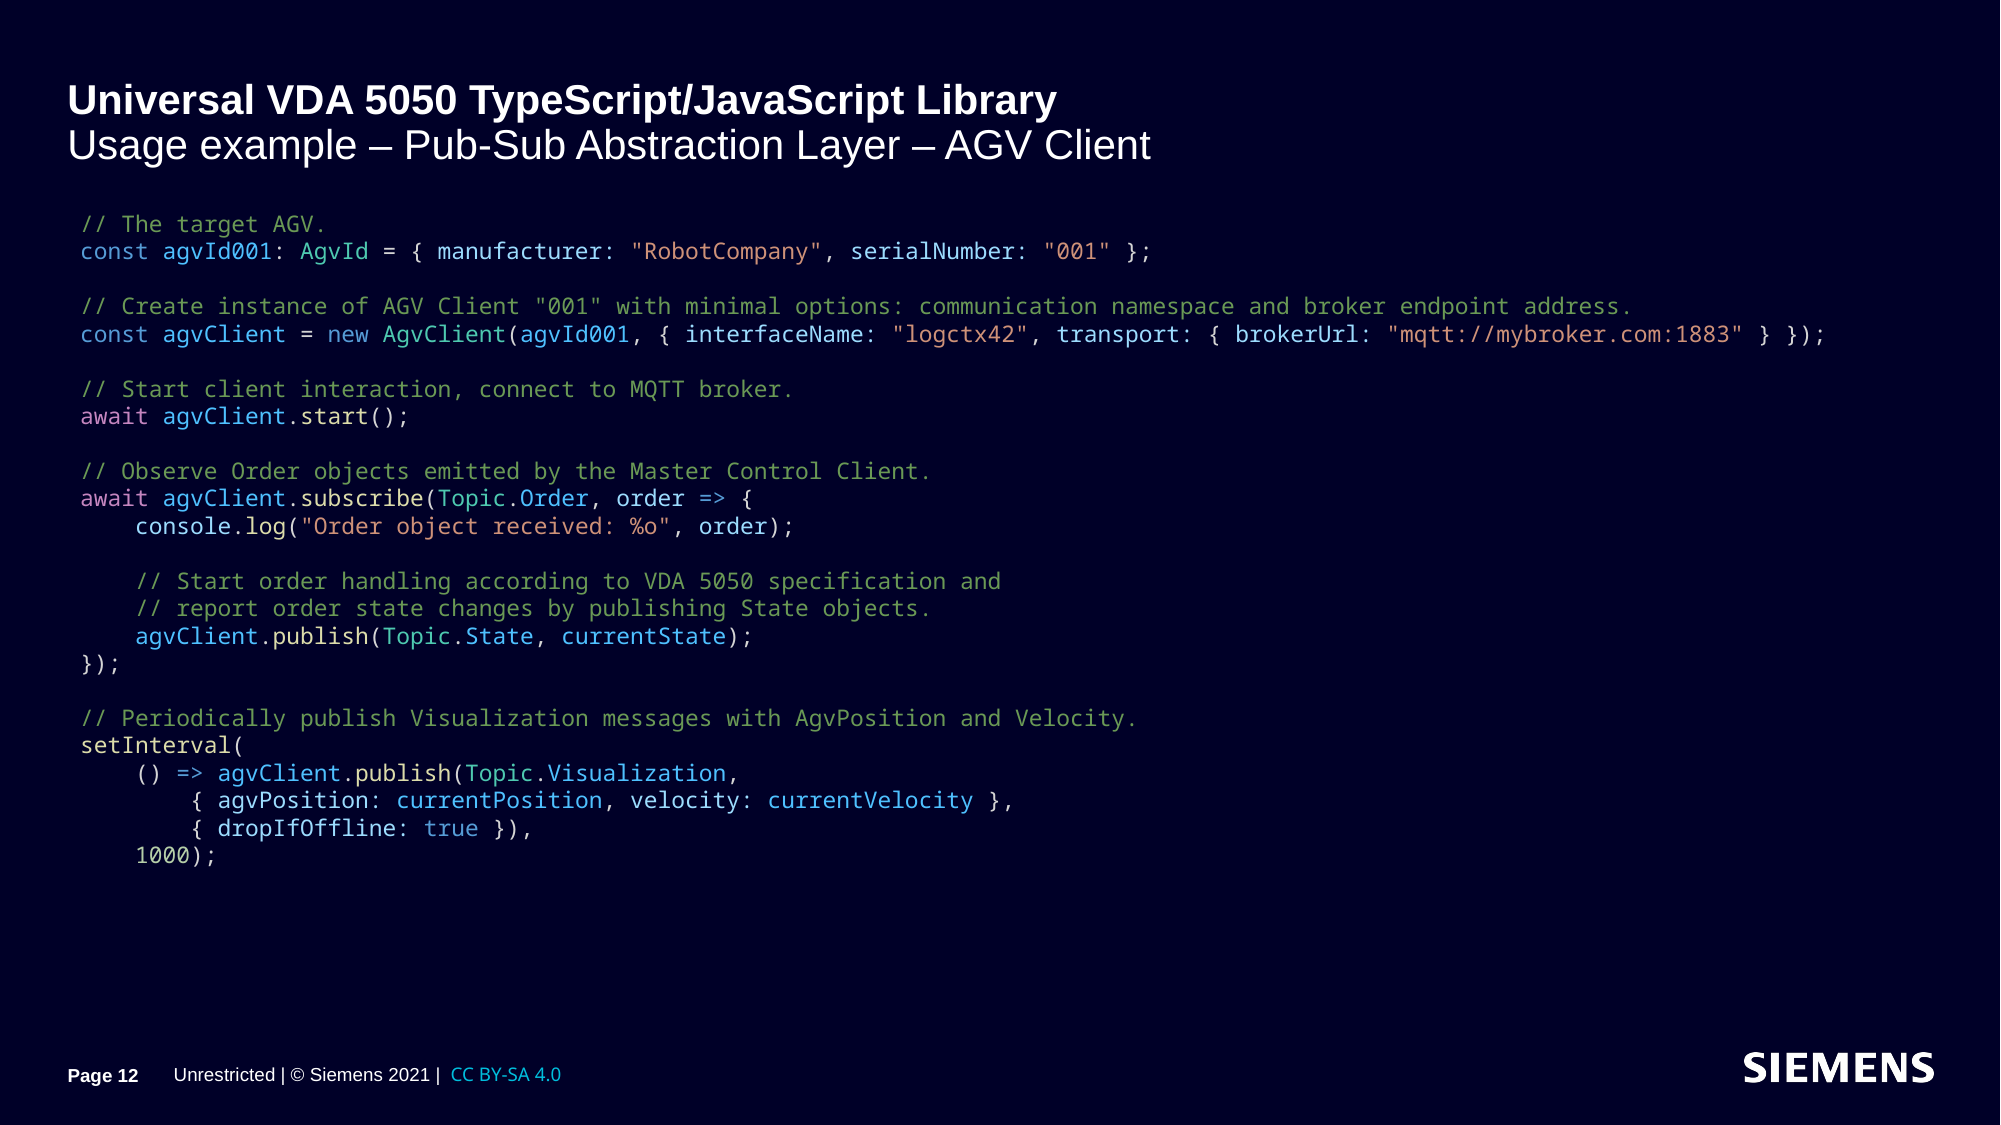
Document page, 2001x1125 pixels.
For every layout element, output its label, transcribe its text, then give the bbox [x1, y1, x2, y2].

slide_number Page 12 [67, 1036, 174, 1125]
title Universal VDA 5050 TypeScript/JavaScript Library Usage example – Pub-Sub Abstraction Layer – AGV Client [67, 78, 1686, 173]
text_box // The target AGV. const agvId001: AgvId = { manufacturer: "RobotCompany", serialNumber: "001" }; // Create instance of AGV Client "001" with minimal options: communication namespace and broker endpoint address. const agvClient = new AgvClient(agvId001, { interfaceName: "logctx42", transport: { brokerUrl: "mqtt://mybroker.com:1883" } }); // Start client interaction, connect to MQTT broker. await agvClient.start(); // Observe Order objects emitted by the Master Control Client. await agvClient.subscribe(Topic.Order, order => { console.log("Order object received: %o", order); // Start order handling according to VDA 5050 specification and // report order state changes by publishing State objects. agvClient.publish(Topic.State, currentState); }); // Periodically publish Visualization messages with AgvPosition and Velocity. setInterval( () => agvClient.publish(Topic.Visualization, { agvPosition: currentPosition, velocity: currentVelocity }, { dropIfOffline: true }), 1000); [25, 209, 1905, 1036]
footer Unrestricted | © Siemens 2021 | CC BY-SA 4.0 [174, 1036, 1686, 1125]
picture [1744, 1052, 1934, 1083]
